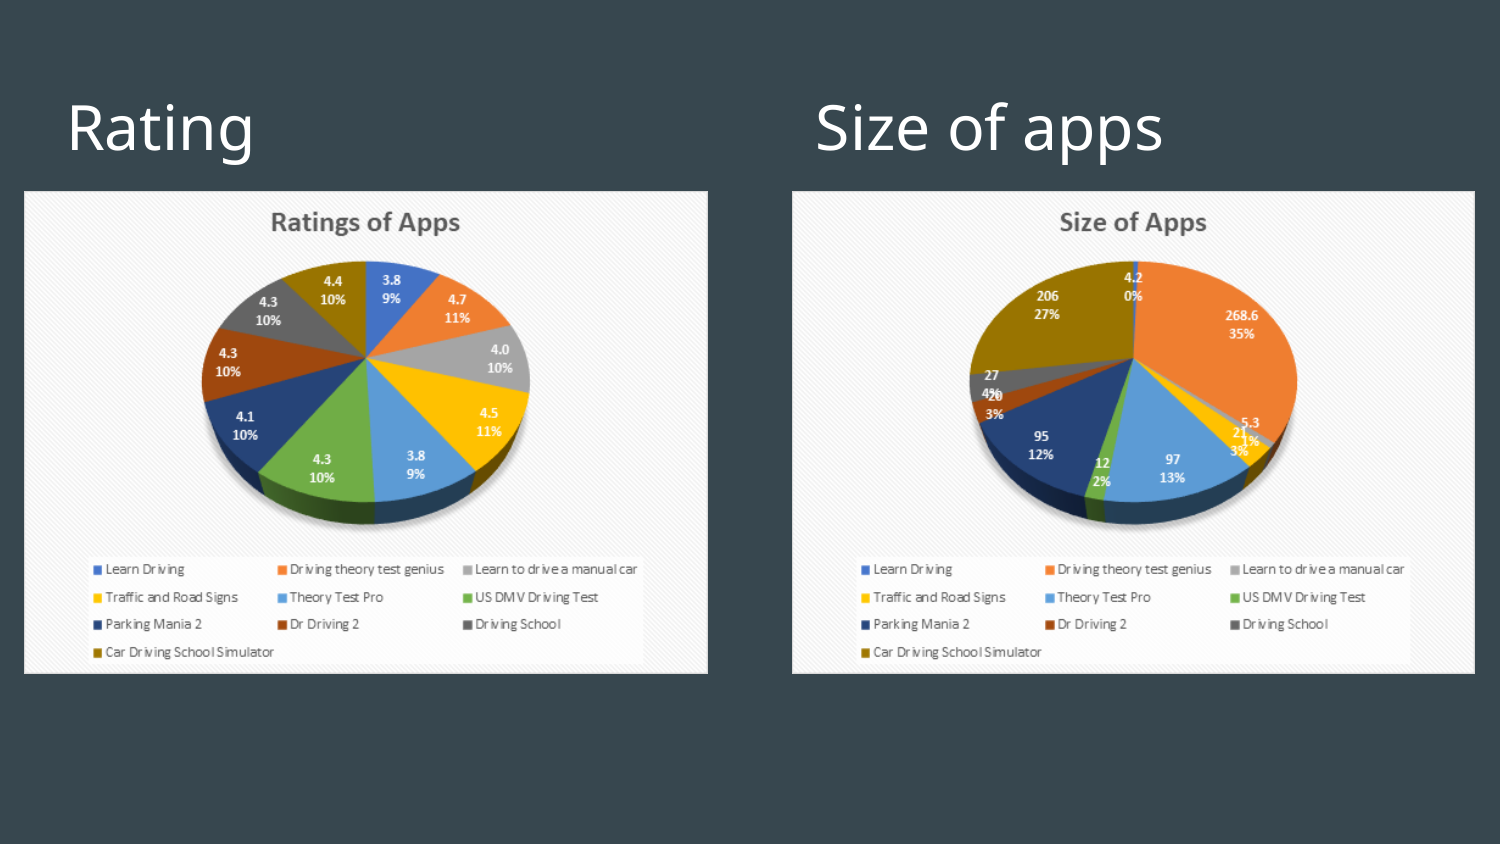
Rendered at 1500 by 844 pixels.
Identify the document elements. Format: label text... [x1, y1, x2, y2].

picture [24, 191, 708, 674]
picture [792, 191, 1476, 674]
title Size of apps [800, 72, 1458, 167]
title Rating [51, 72, 708, 167]
